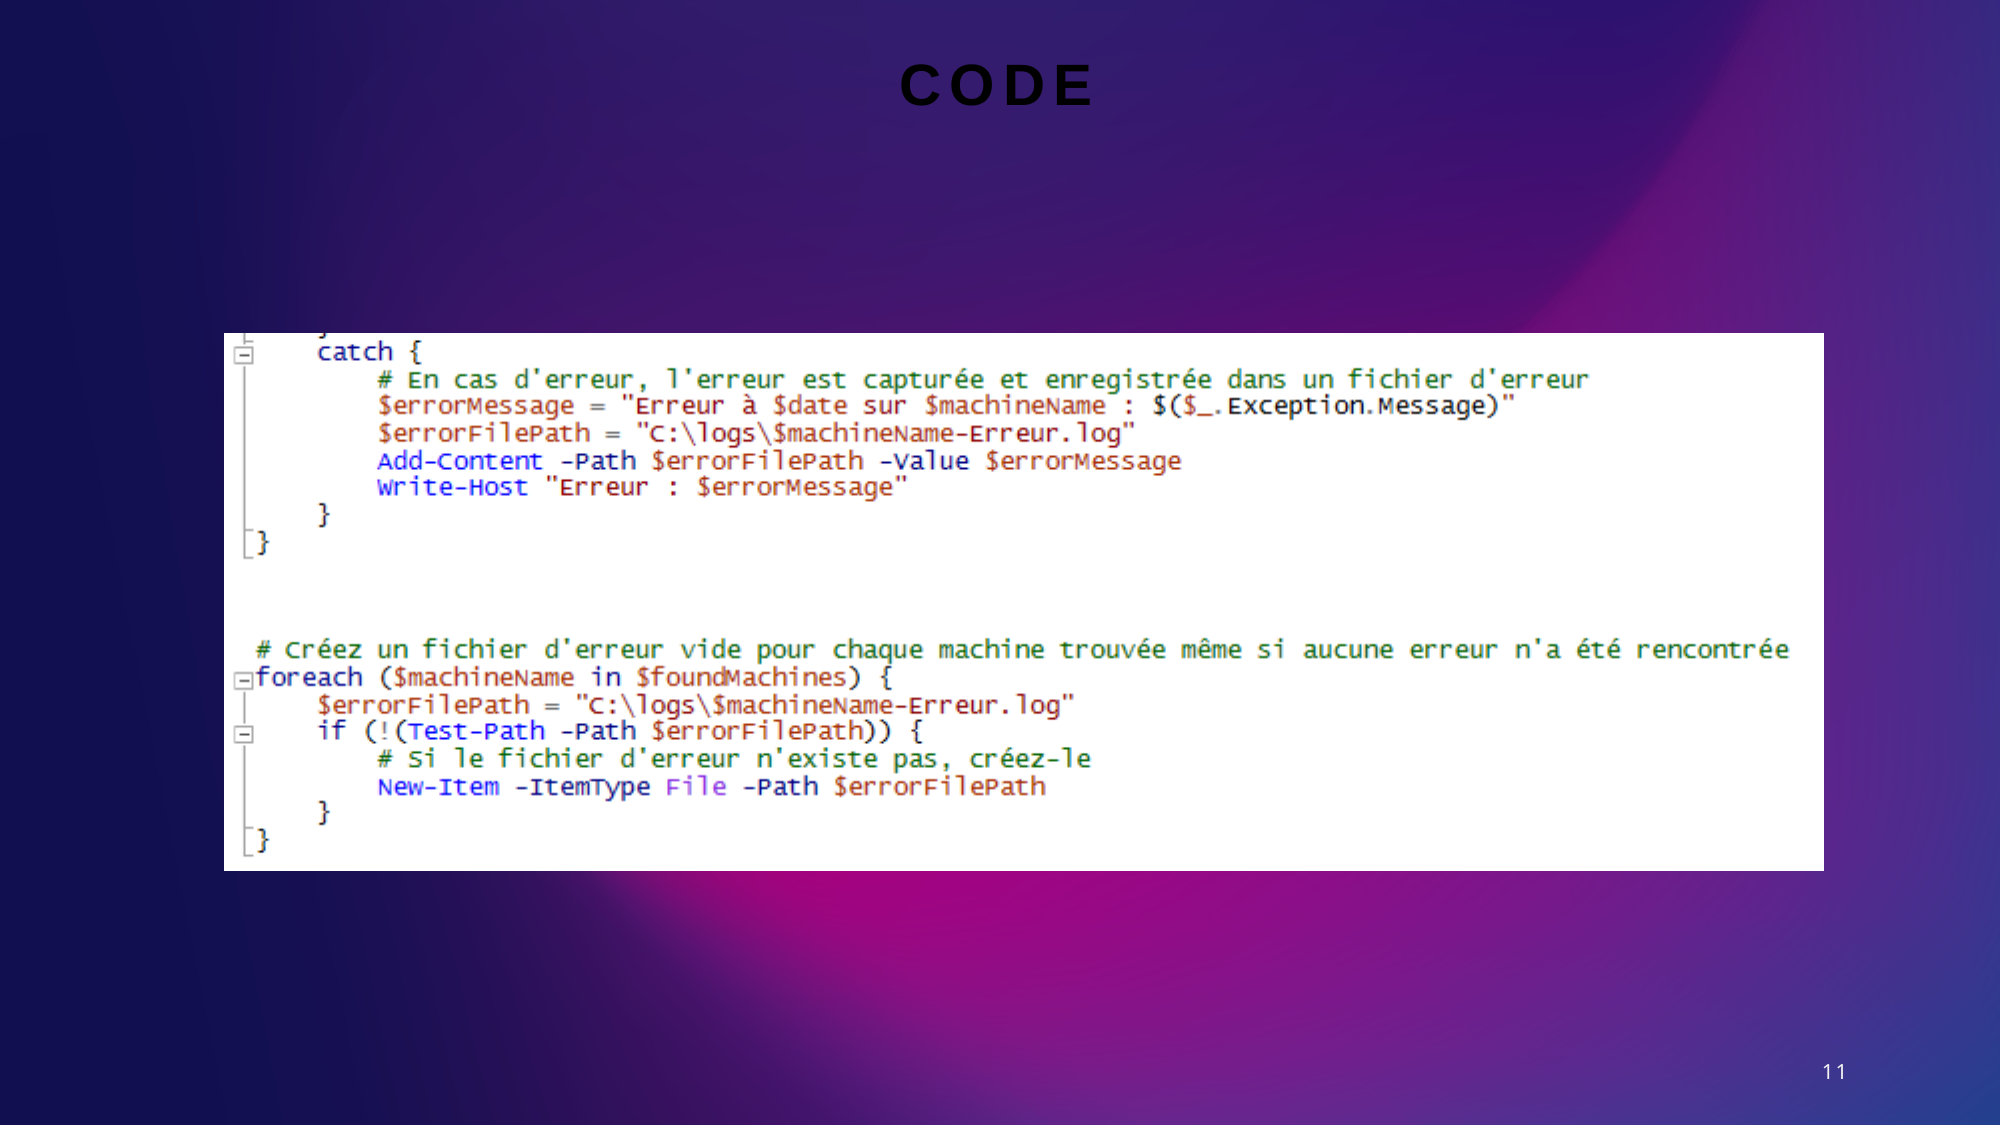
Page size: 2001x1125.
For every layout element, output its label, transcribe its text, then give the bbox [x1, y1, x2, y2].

title Code [884, 22, 1117, 132]
slide_number 11 [1412, 1042, 1863, 1103]
picture [0, 0, 2000, 1125]
